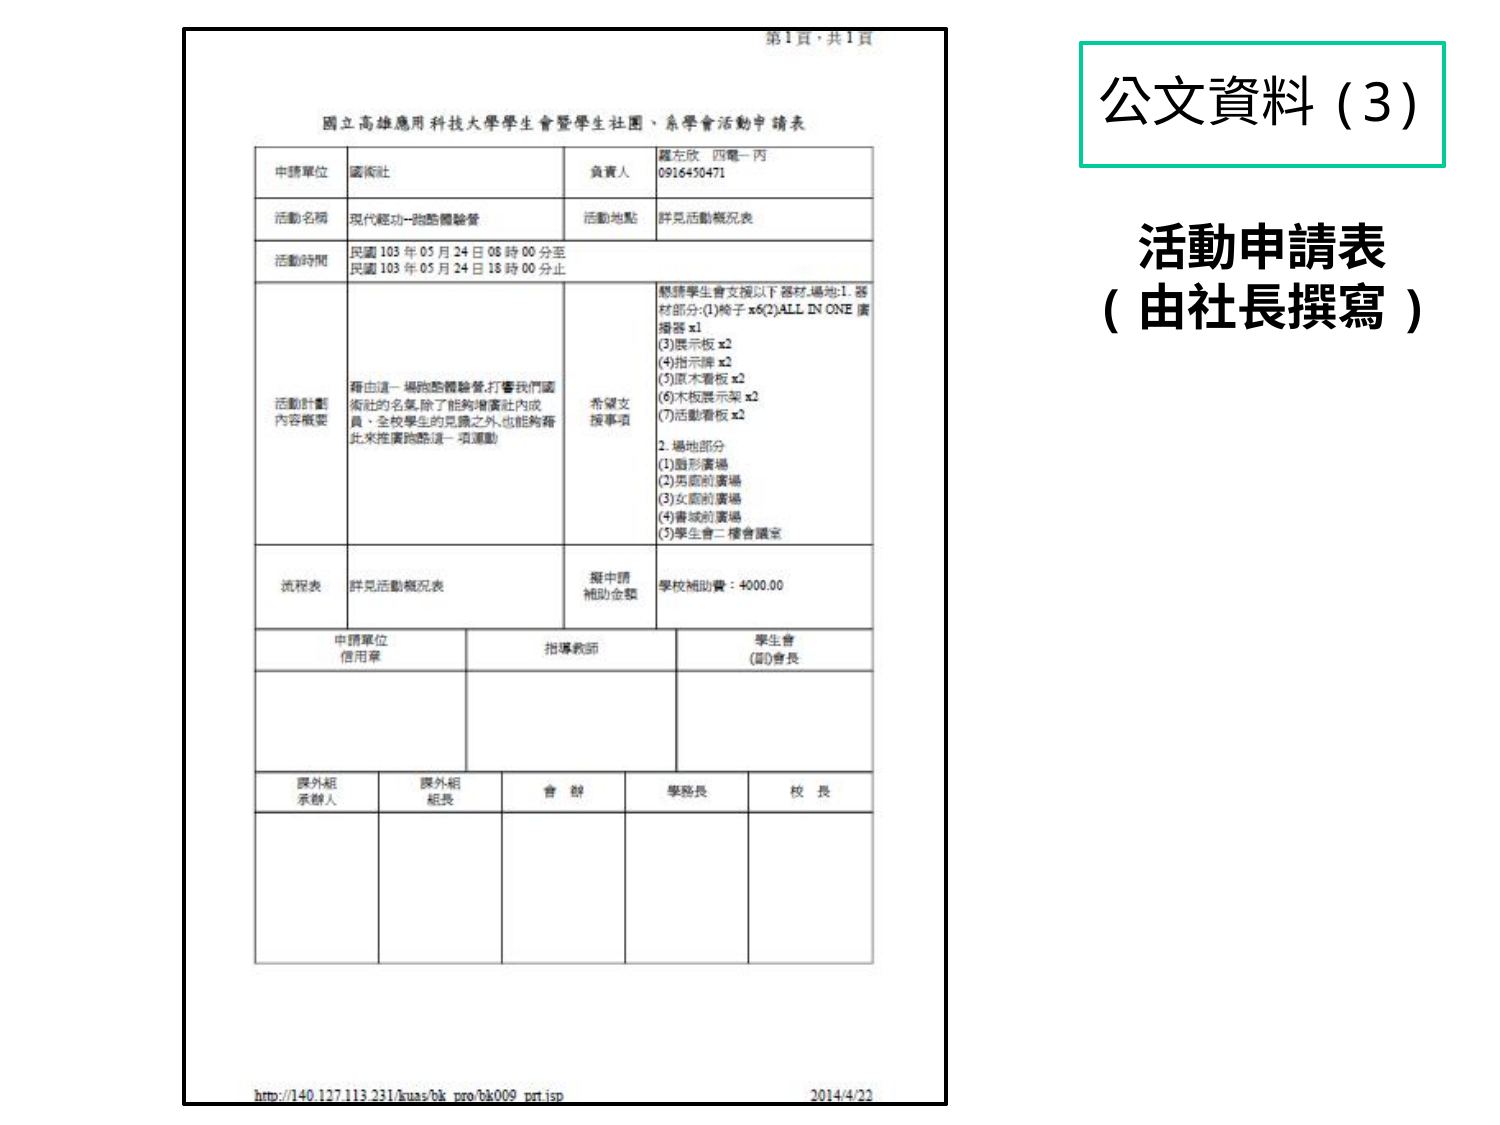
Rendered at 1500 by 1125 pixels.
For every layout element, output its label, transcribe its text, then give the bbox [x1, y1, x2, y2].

picture [185, 30, 945, 1103]
text_box 活動申請表 (由社長撰寫) [1062, 208, 1463, 343]
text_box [1080, 42, 1445, 167]
